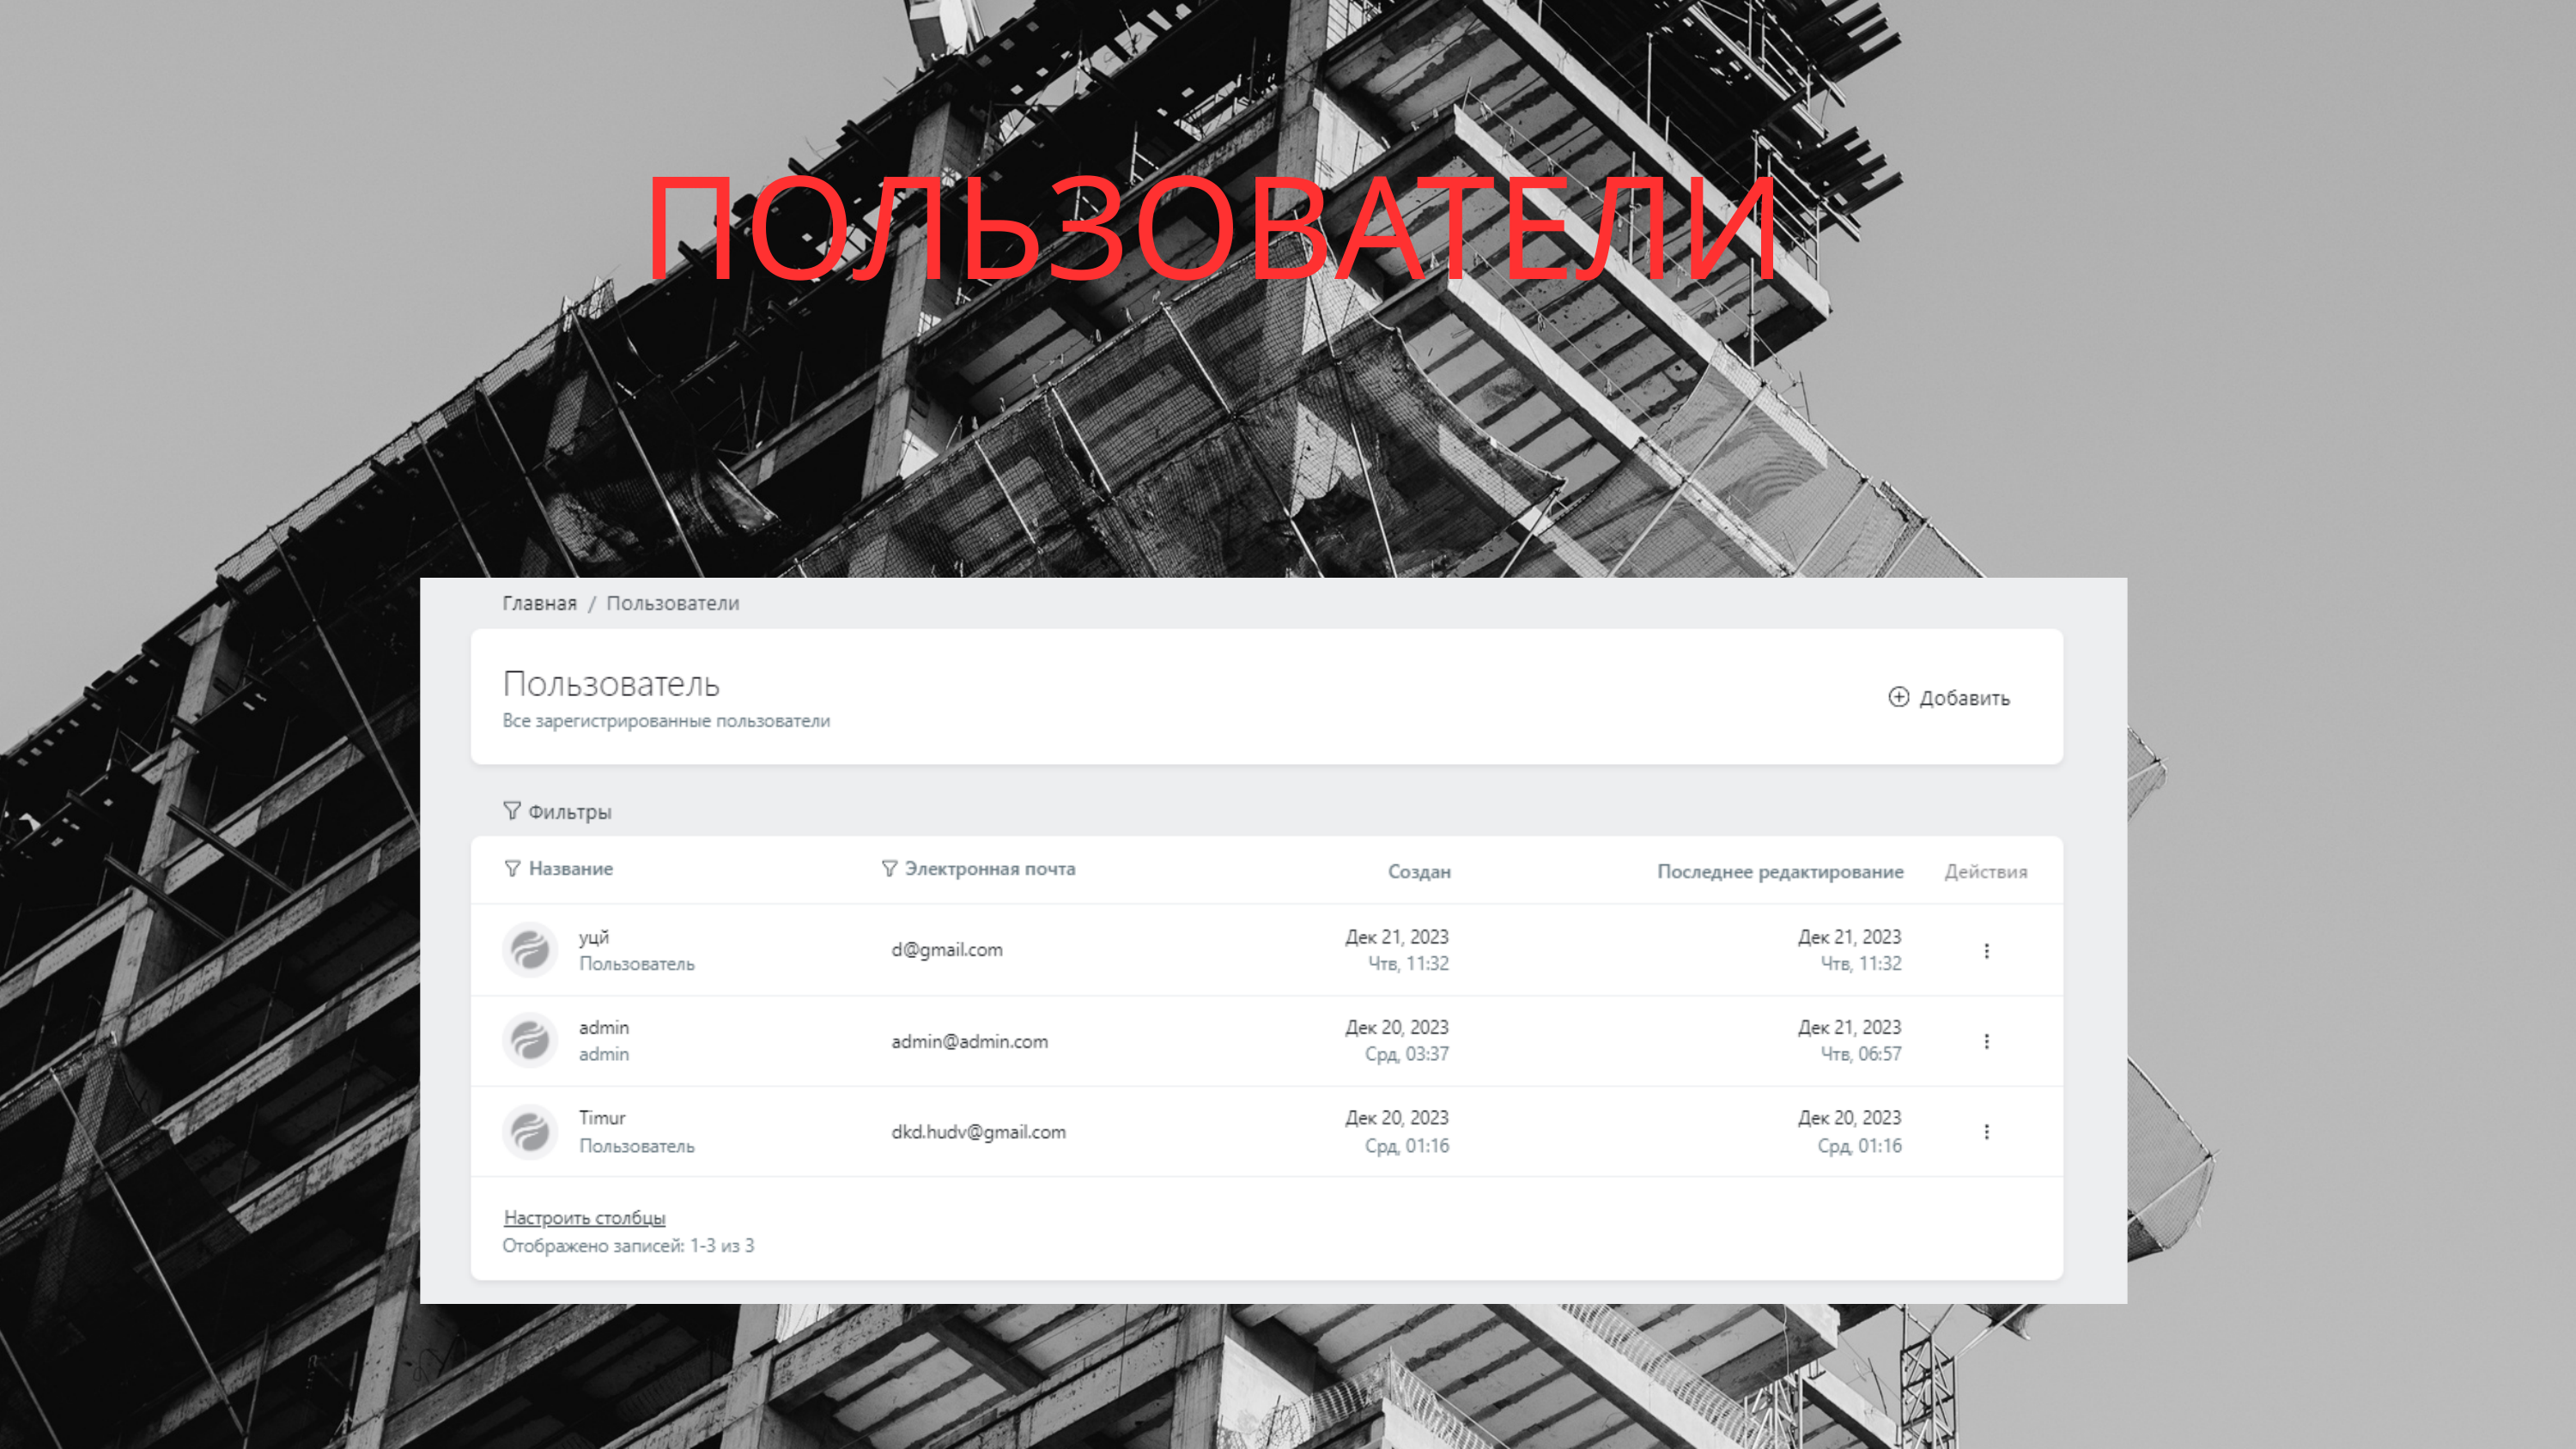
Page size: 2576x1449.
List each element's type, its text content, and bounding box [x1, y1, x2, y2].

text_box ПОЛЬЗОВАТЕЛИ [0, 165, 2471, 308]
text_box [420, 578, 2128, 1304]
text_box [0, 0, 2576, 1449]
